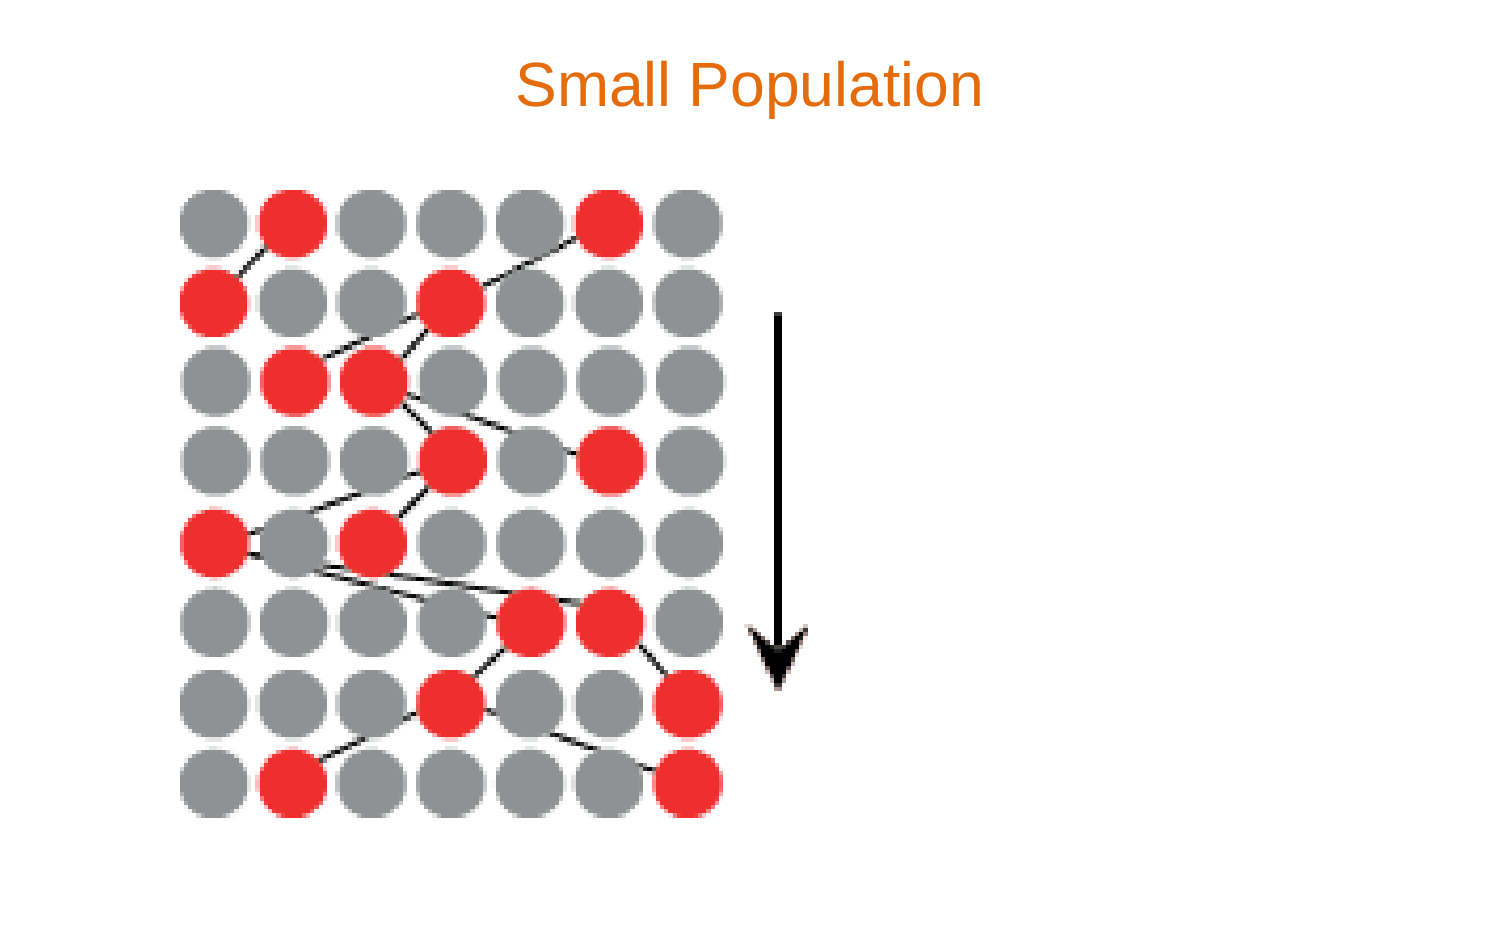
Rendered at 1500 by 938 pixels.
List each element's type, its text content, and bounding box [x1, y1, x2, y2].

picture [179, 189, 809, 819]
title Small Population [187, 3, 1313, 160]
